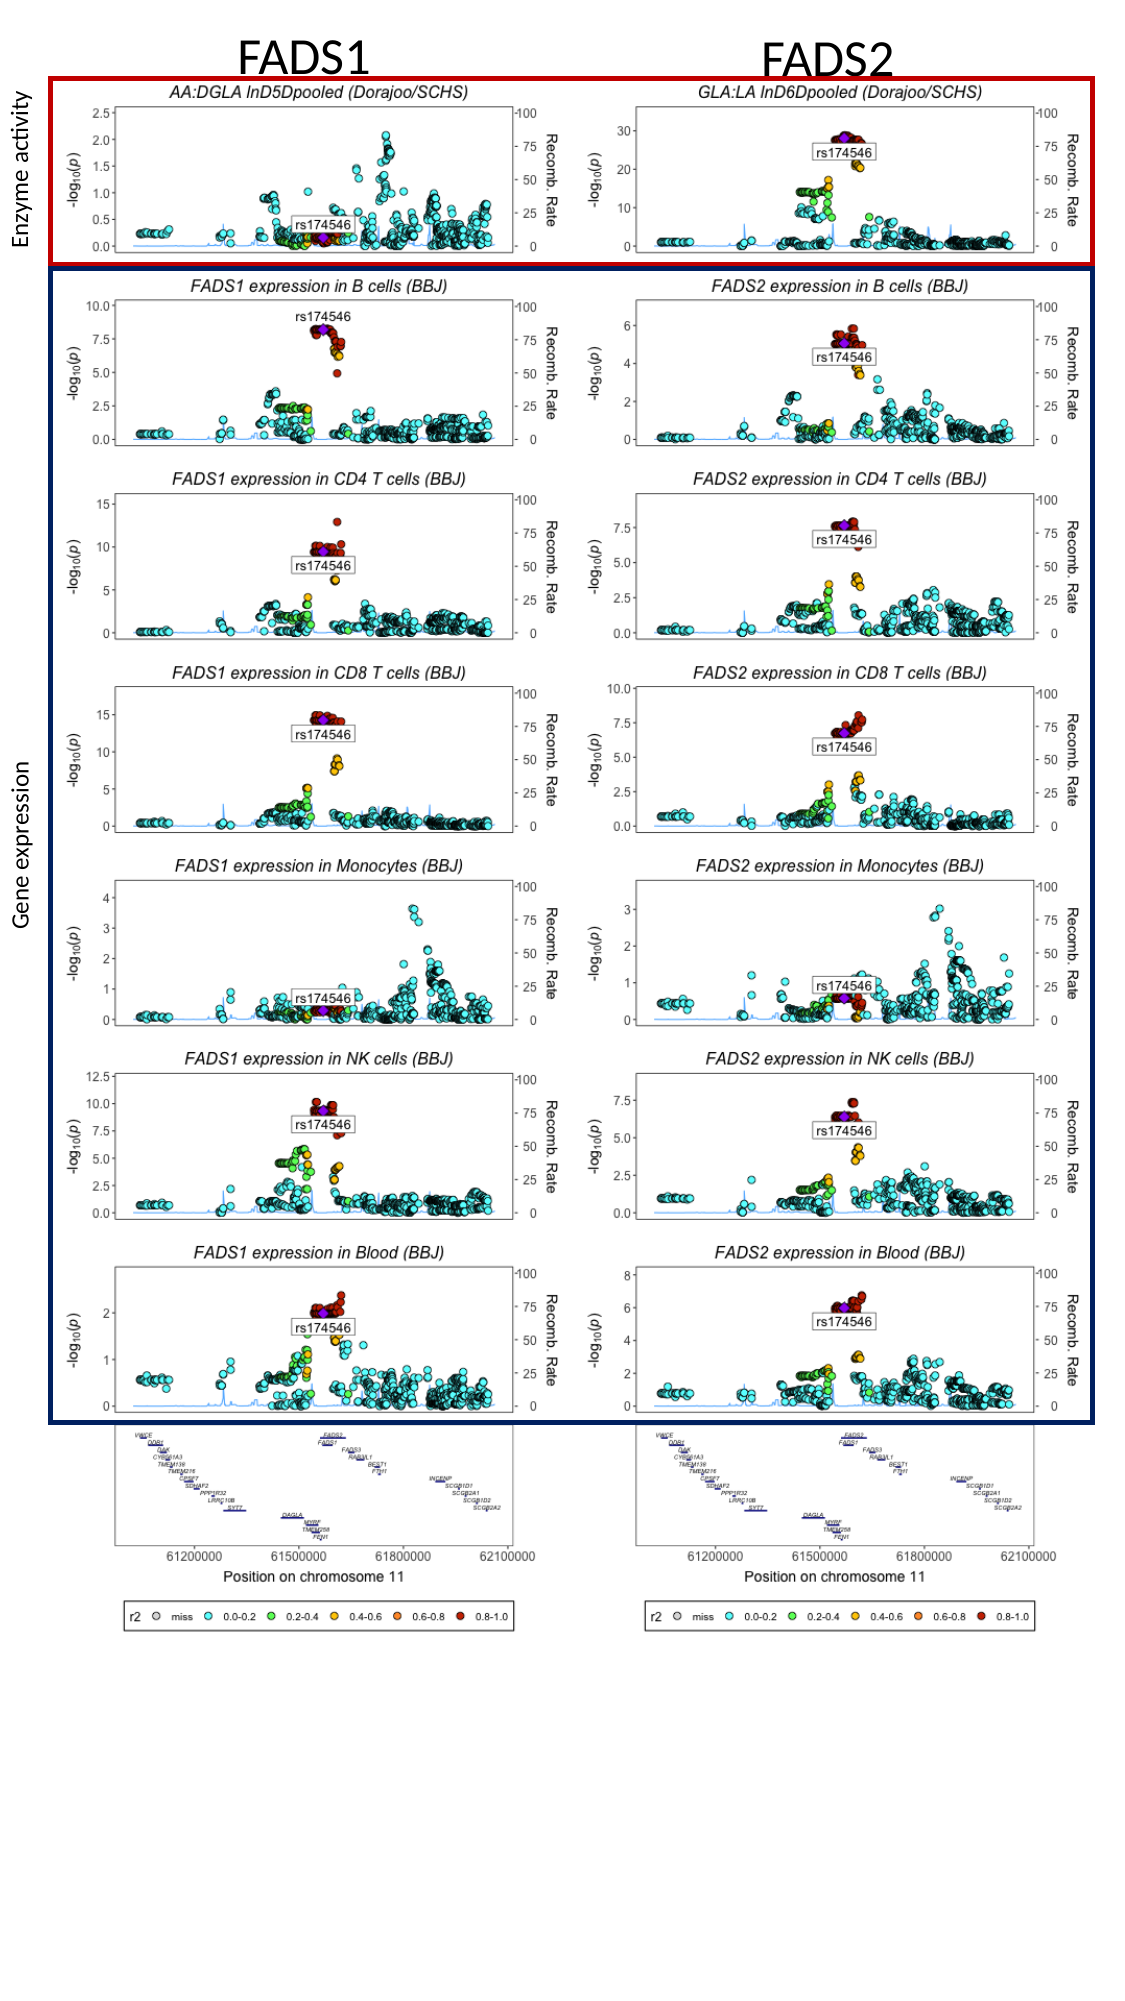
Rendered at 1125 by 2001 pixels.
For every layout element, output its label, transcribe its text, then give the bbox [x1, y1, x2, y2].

picture [58, 74, 1101, 1638]
text_box FADS2 [746, 16, 910, 74]
text_box Enzyme activity [0, 74, 41, 265]
text_box Gene expression [0, 268, 41, 1423]
text_box [50, 78, 58, 265]
text_box FADS1 [222, 14, 386, 74]
text_box [50, 267, 58, 1424]
